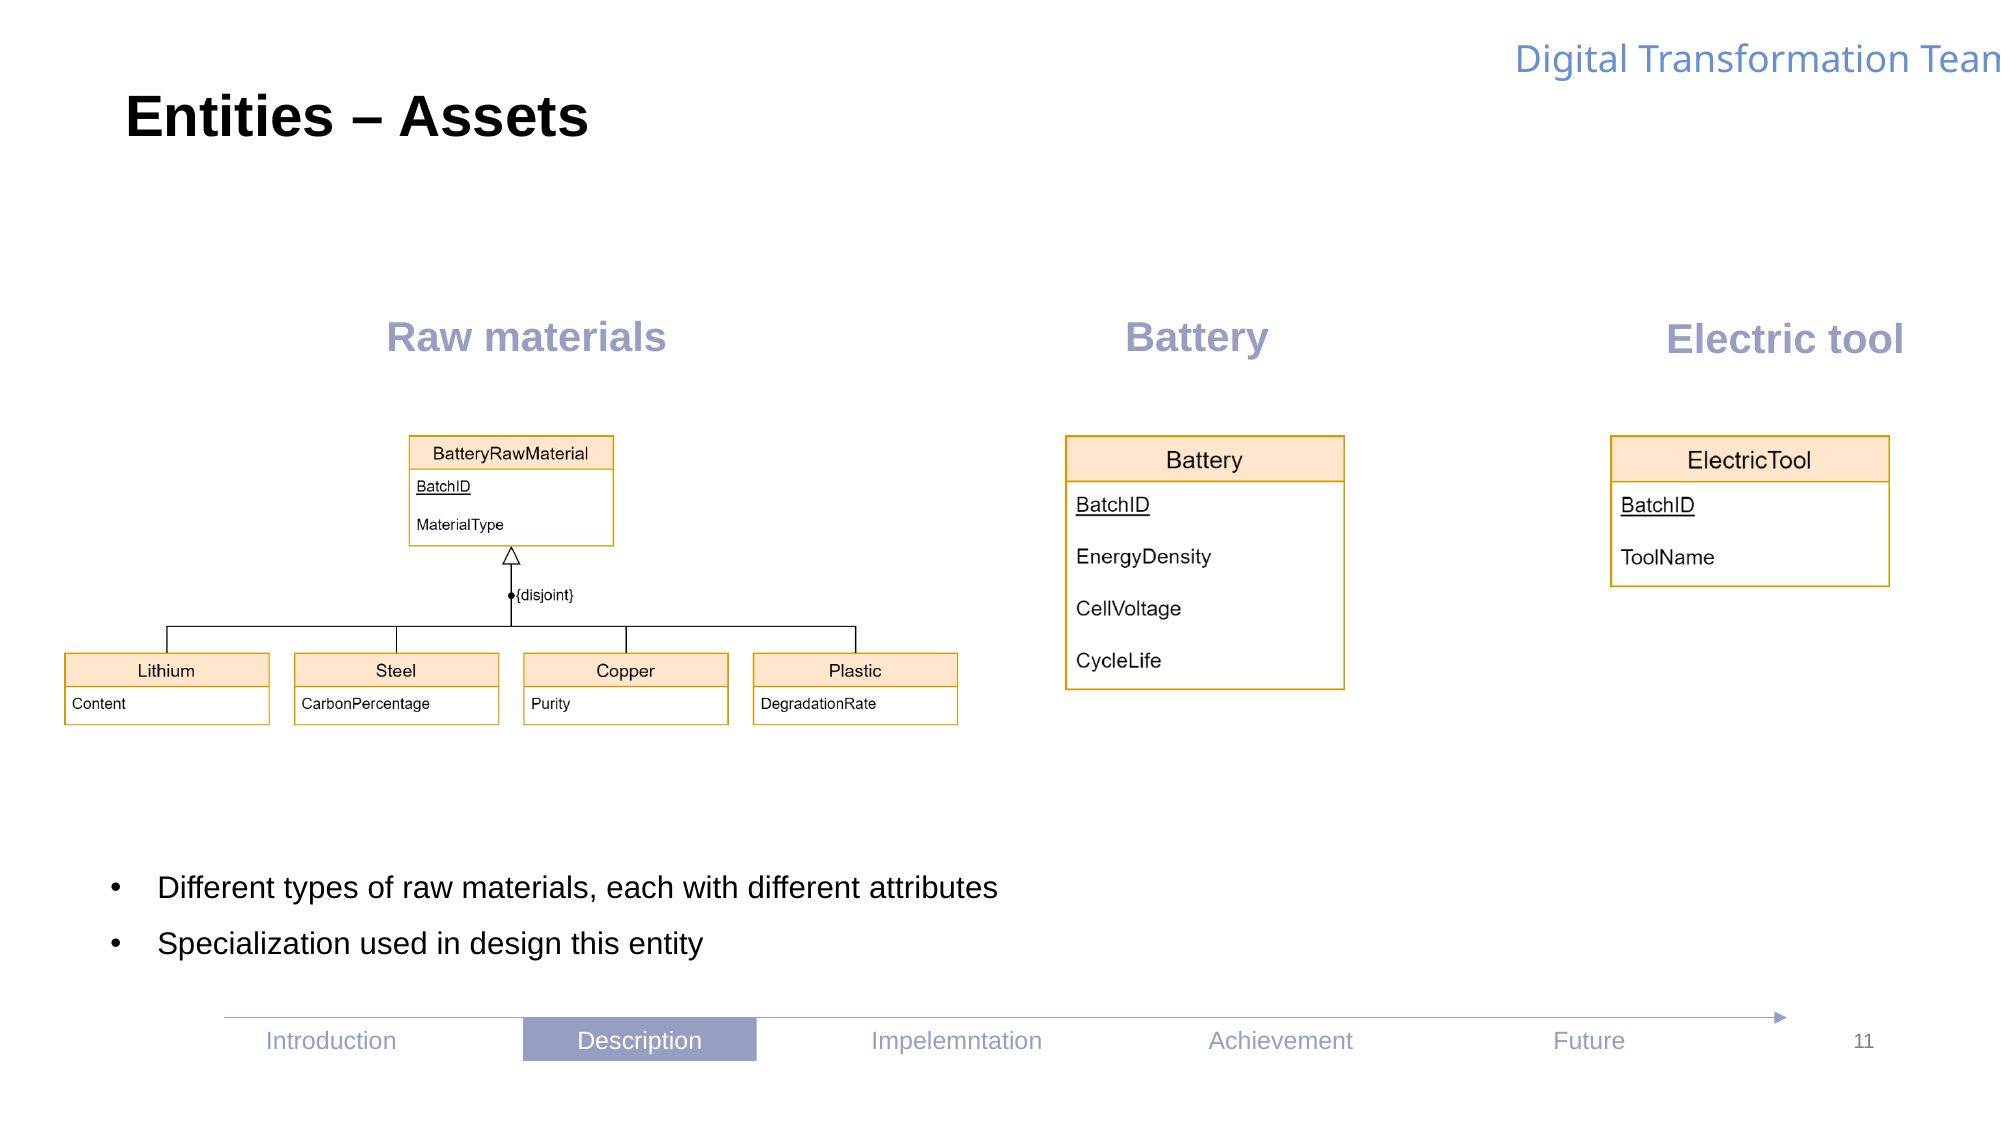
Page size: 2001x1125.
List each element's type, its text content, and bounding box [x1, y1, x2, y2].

text_box Raw materials [371, 199, 1109, 368]
slide_number 11 [1787, 1022, 1890, 1057]
picture [1610, 435, 1890, 592]
text_box Digital Transformation Team [1499, 27, 2000, 88]
text_box Different types of raw materials, each with different attributes Specialization used in design this entity [95, 841, 1016, 969]
title Entities – Assets [109, 68, 1890, 157]
picture [64, 435, 958, 729]
text_box Electric tool [1651, 201, 2000, 371]
picture [1065, 435, 1345, 695]
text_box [223, 1017, 1787, 1062]
text_box Battery [1109, 199, 2000, 368]
